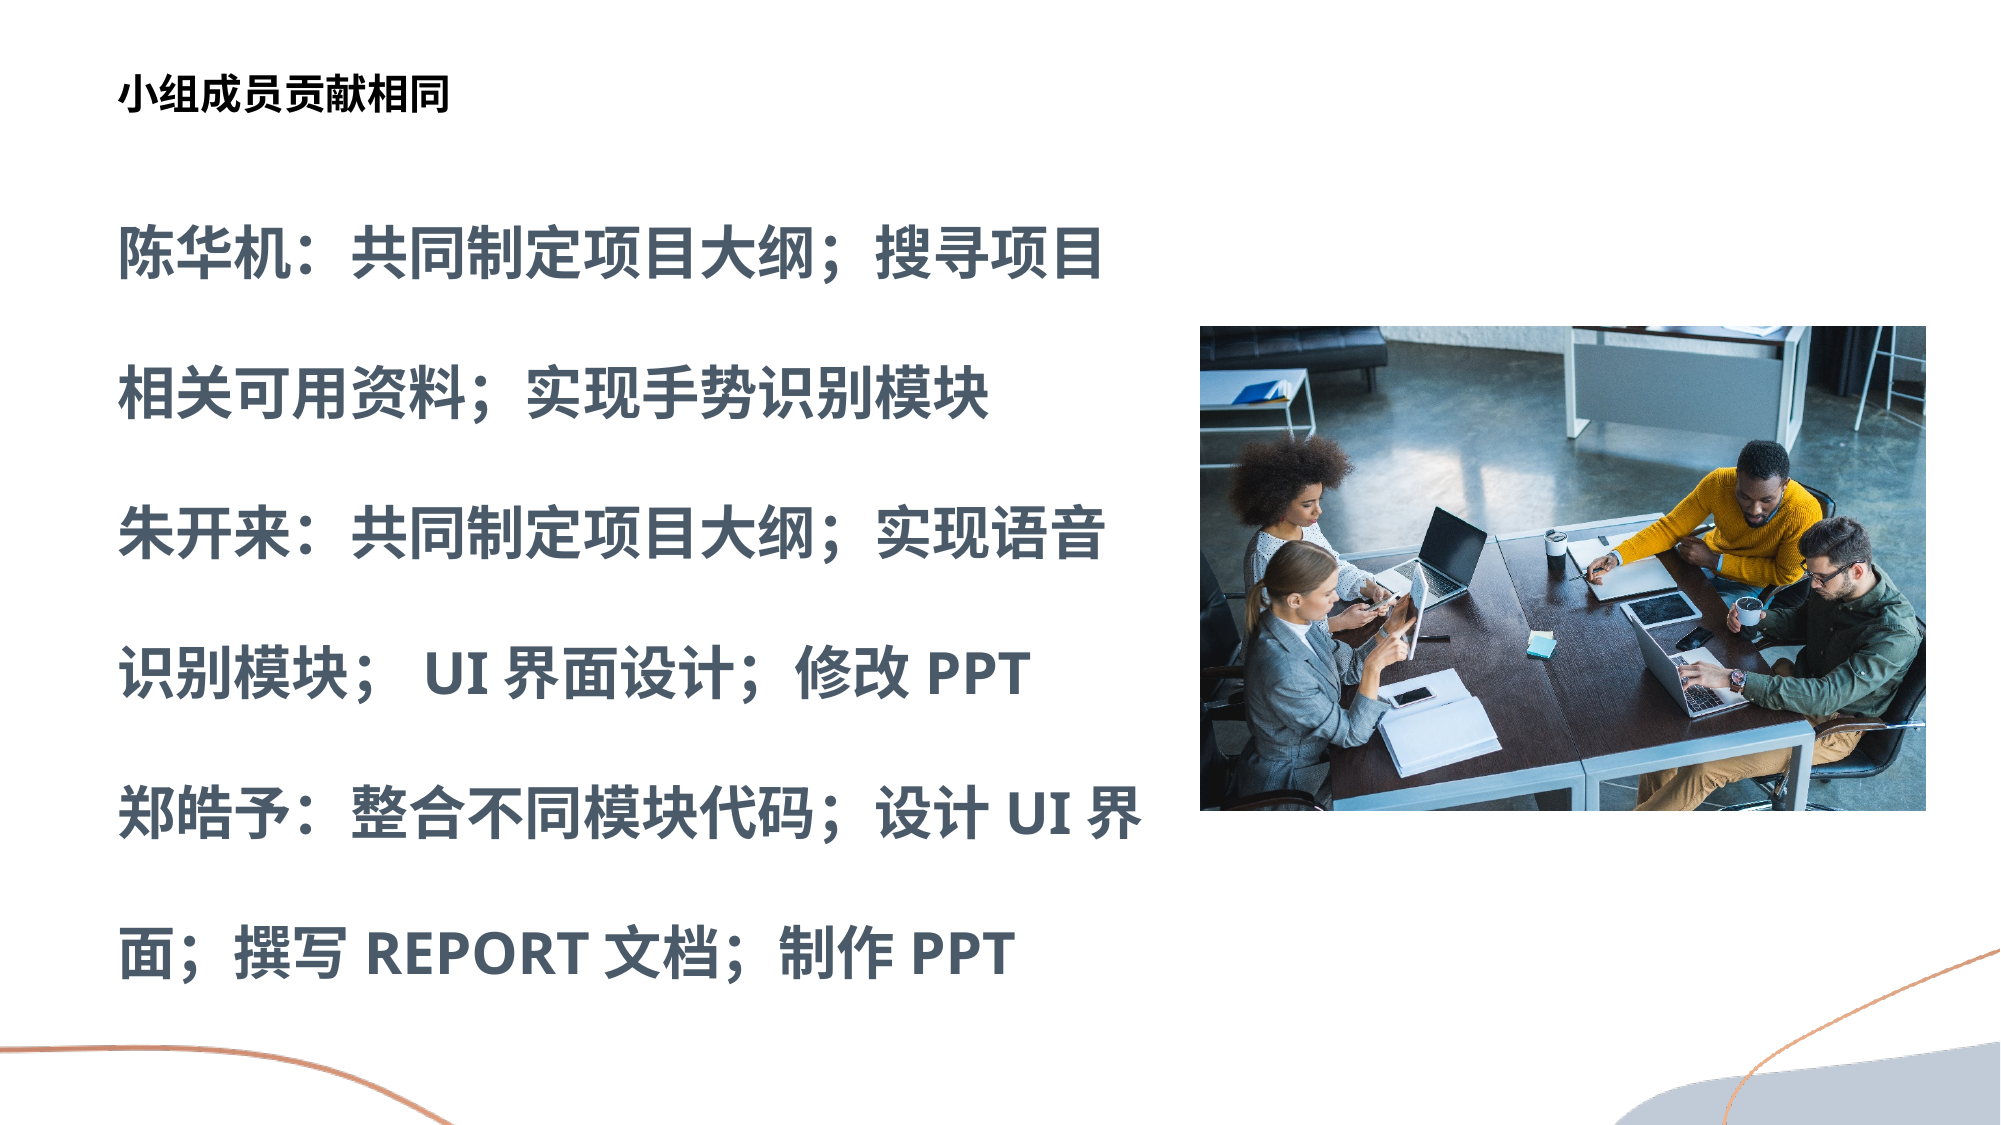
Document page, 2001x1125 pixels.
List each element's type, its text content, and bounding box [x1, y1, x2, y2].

picture [0, 1018, 478, 1125]
picture [1200, 326, 1926, 811]
text_box 小组成员贡献相同 [102, 60, 498, 126]
text_box 陈华机：共同制定项目大纲；搜寻项目相关可用资料；实现手势识别模块 朱开来：共同制定项目大纲；实现语音识别模块；UI界面设计；修改PPT 郑皓予：整合不同模块代码；设计UI界面；撰写REPORT文档；制作PPT [102, 138, 1164, 999]
picture [1603, 918, 2001, 1125]
